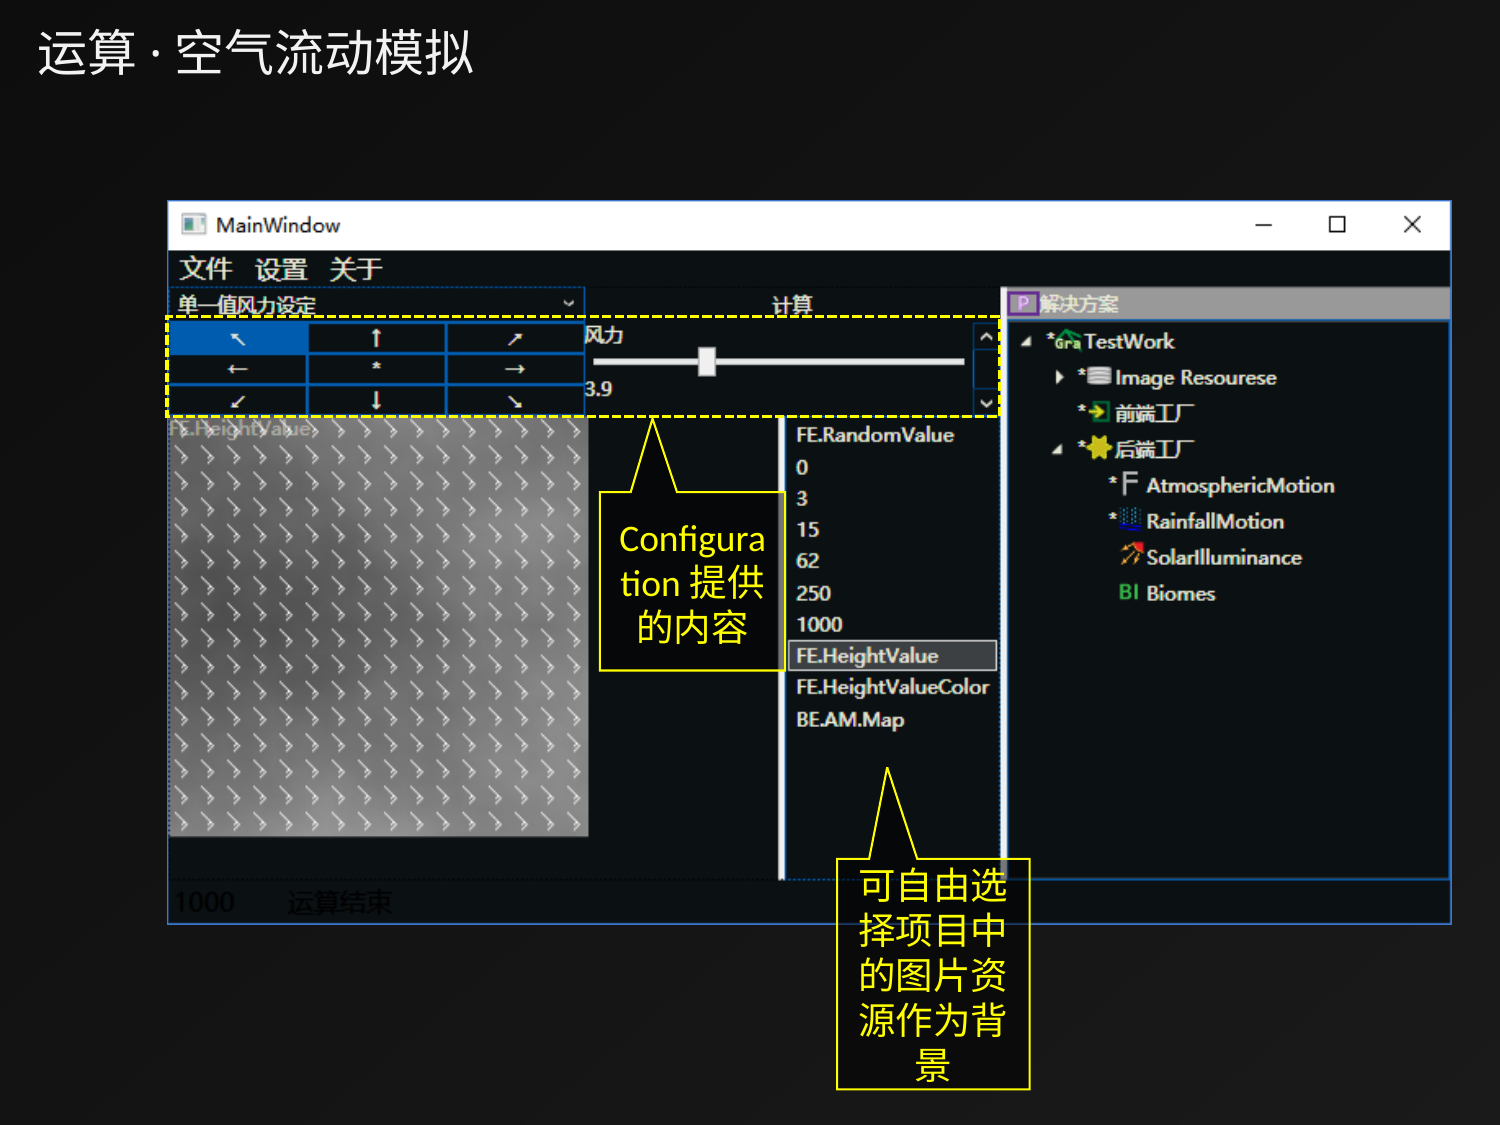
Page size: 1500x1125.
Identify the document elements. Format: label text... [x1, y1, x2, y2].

text_box 可自由选择项目中的图片资源作为背景 [836, 925, 1031, 1091]
picture [166, 200, 1452, 925]
text_box 运算·空气流动模拟 [22, 13, 490, 89]
